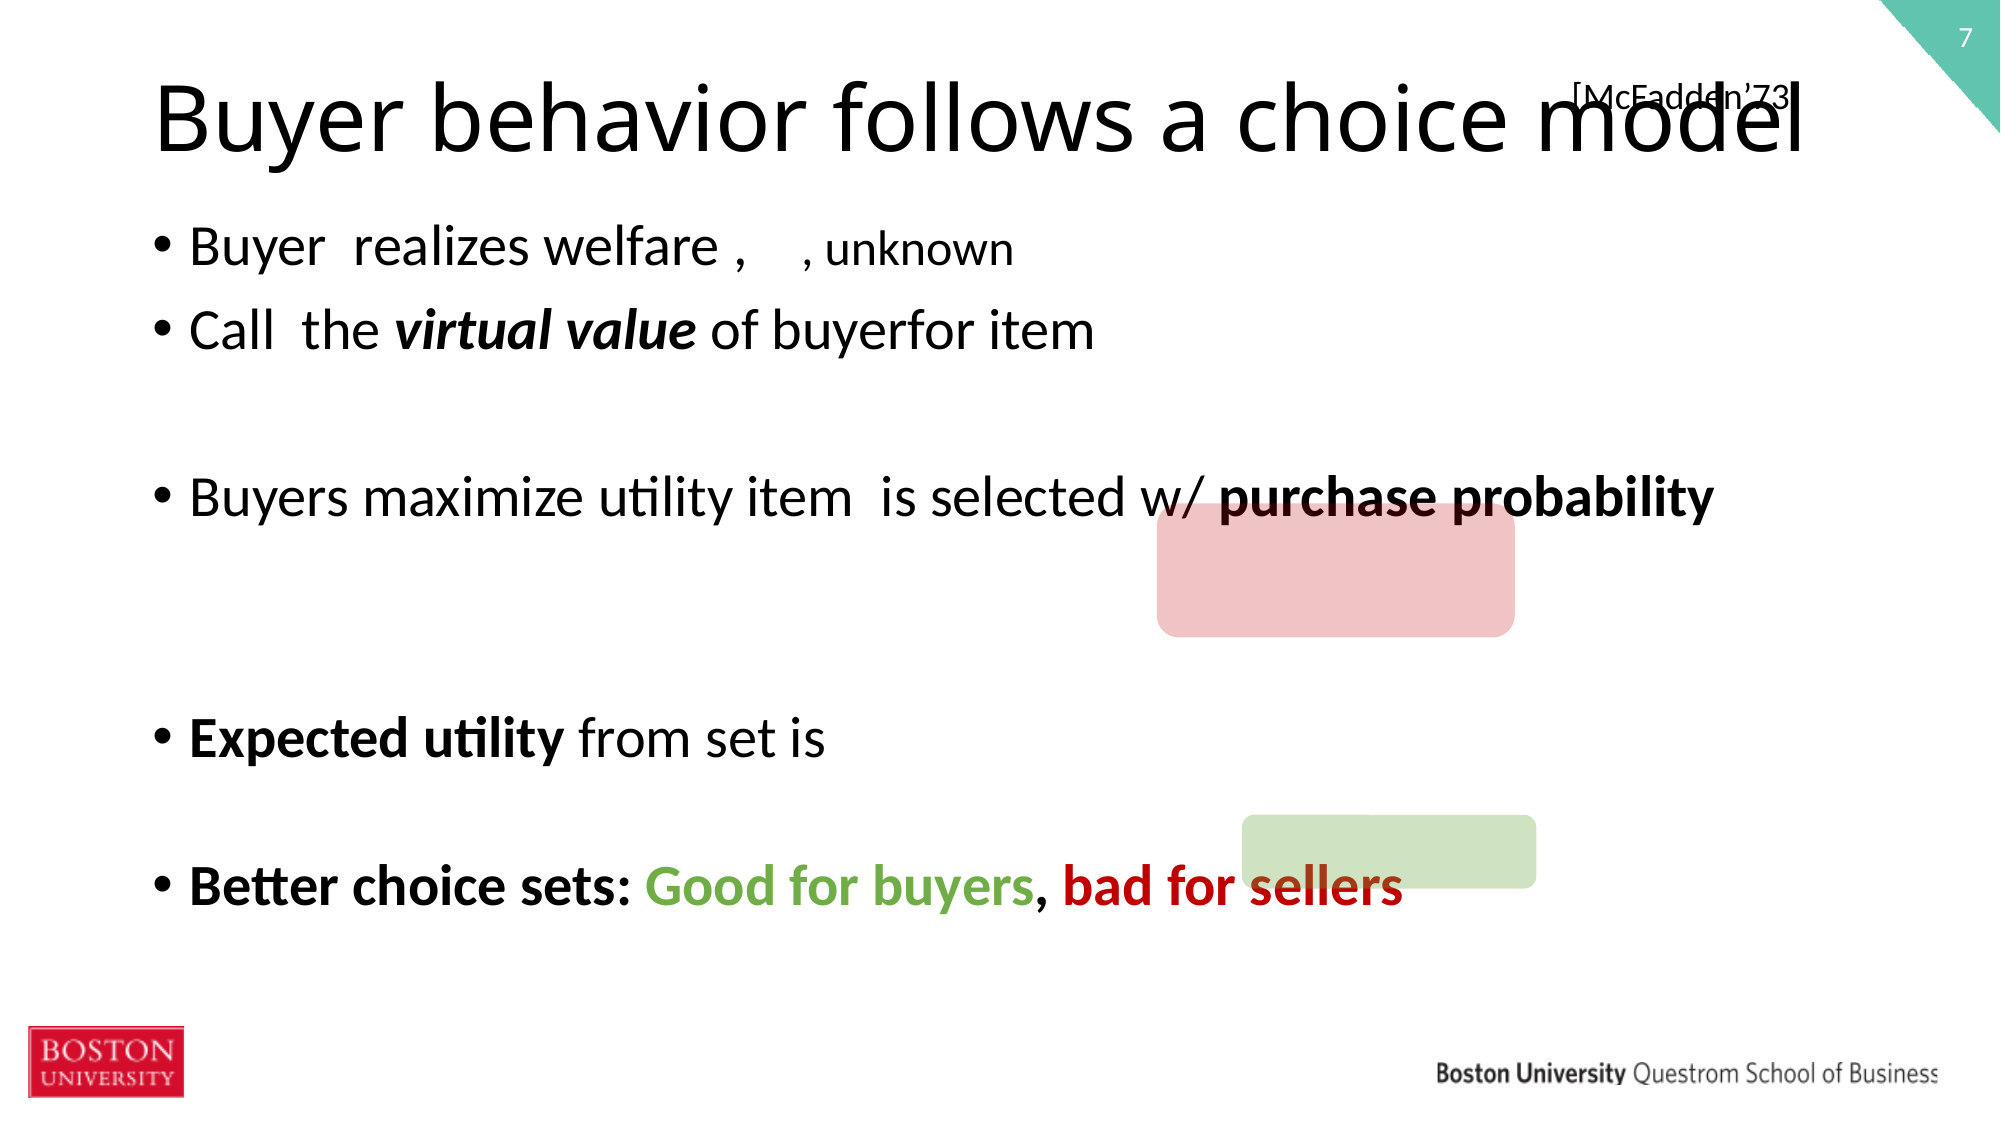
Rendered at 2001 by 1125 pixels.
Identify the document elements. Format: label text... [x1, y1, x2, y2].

text_box [1241, 814, 1537, 890]
text_box [1156, 502, 1516, 639]
slide_number 7 [1862, 6, 1989, 64]
title Buyer behavior follows a choice model [137, 59, 1863, 185]
text_box [McFadden’73] [1556, 64, 2000, 170]
picture [1821, 0, 2001, 159]
